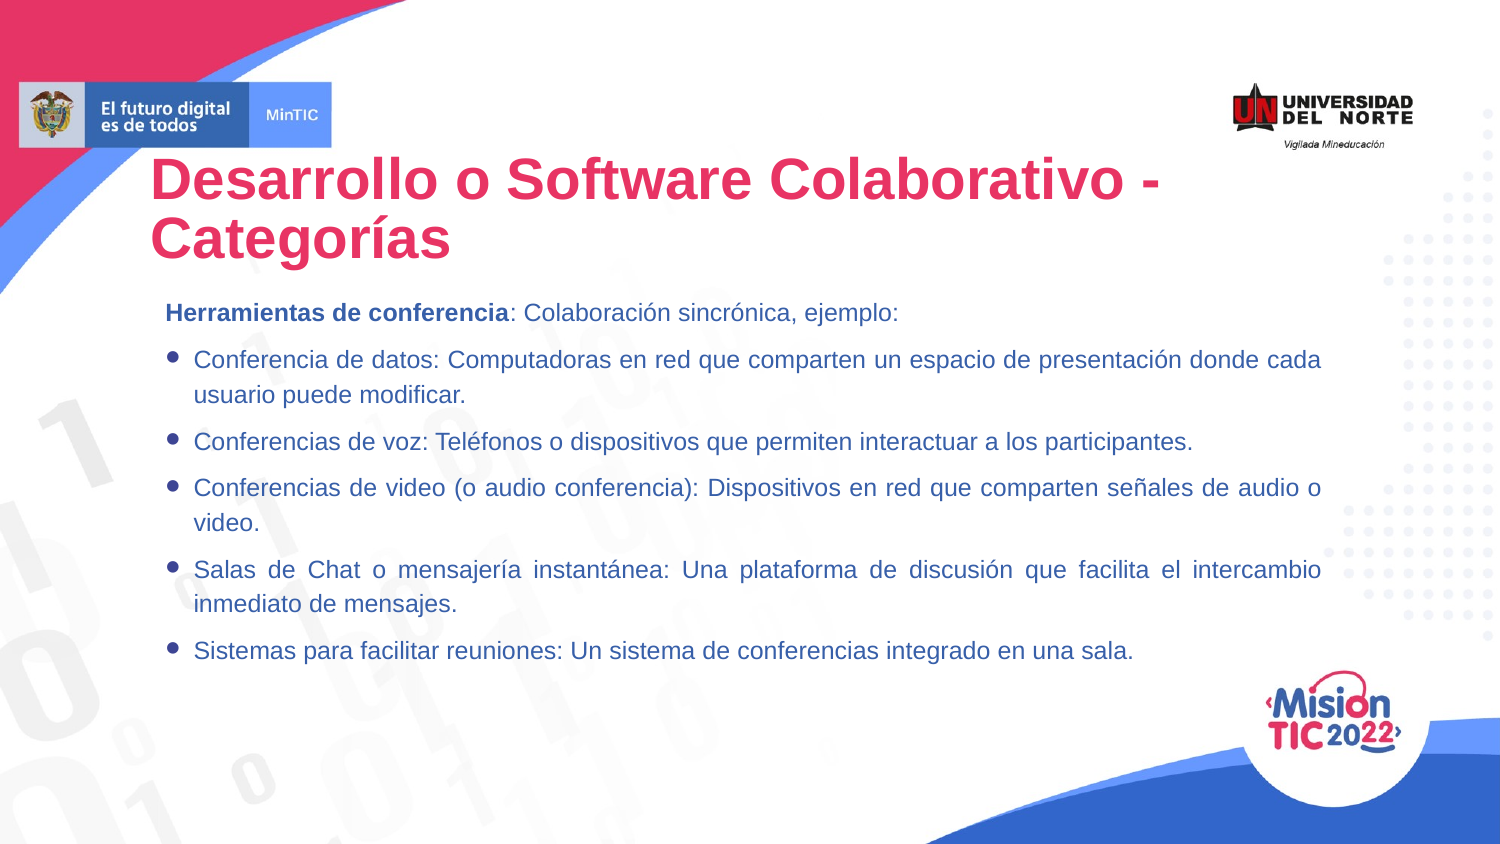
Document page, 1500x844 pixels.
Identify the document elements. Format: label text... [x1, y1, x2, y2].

picture [0, 0, 1500, 844]
text_box Herramientas de conferencia: Colaboración sincrónica, ejemplo: Conferencia de datos: Computadoras en red que comparten un espacio de presentación donde cada usuario puede modificar. Conferencias de voz: Teléfonos o dispositivos que permiten interactuar a los participantes. Conferencias de video (o audio conferencia): Dispositivos en red que comparten señales de audio o video. Salas de Chat o mensajería instantánea: Una plataforma de discusión que facilita el intercambio inmediato de mensajes. Sistemas para facilitar reuniones: Un sistema de conferencias integrado en una sala. [139, 286, 1325, 790]
text_box Desarrollo o Software Colaborativo - Categorías [139, 135, 1291, 277]
